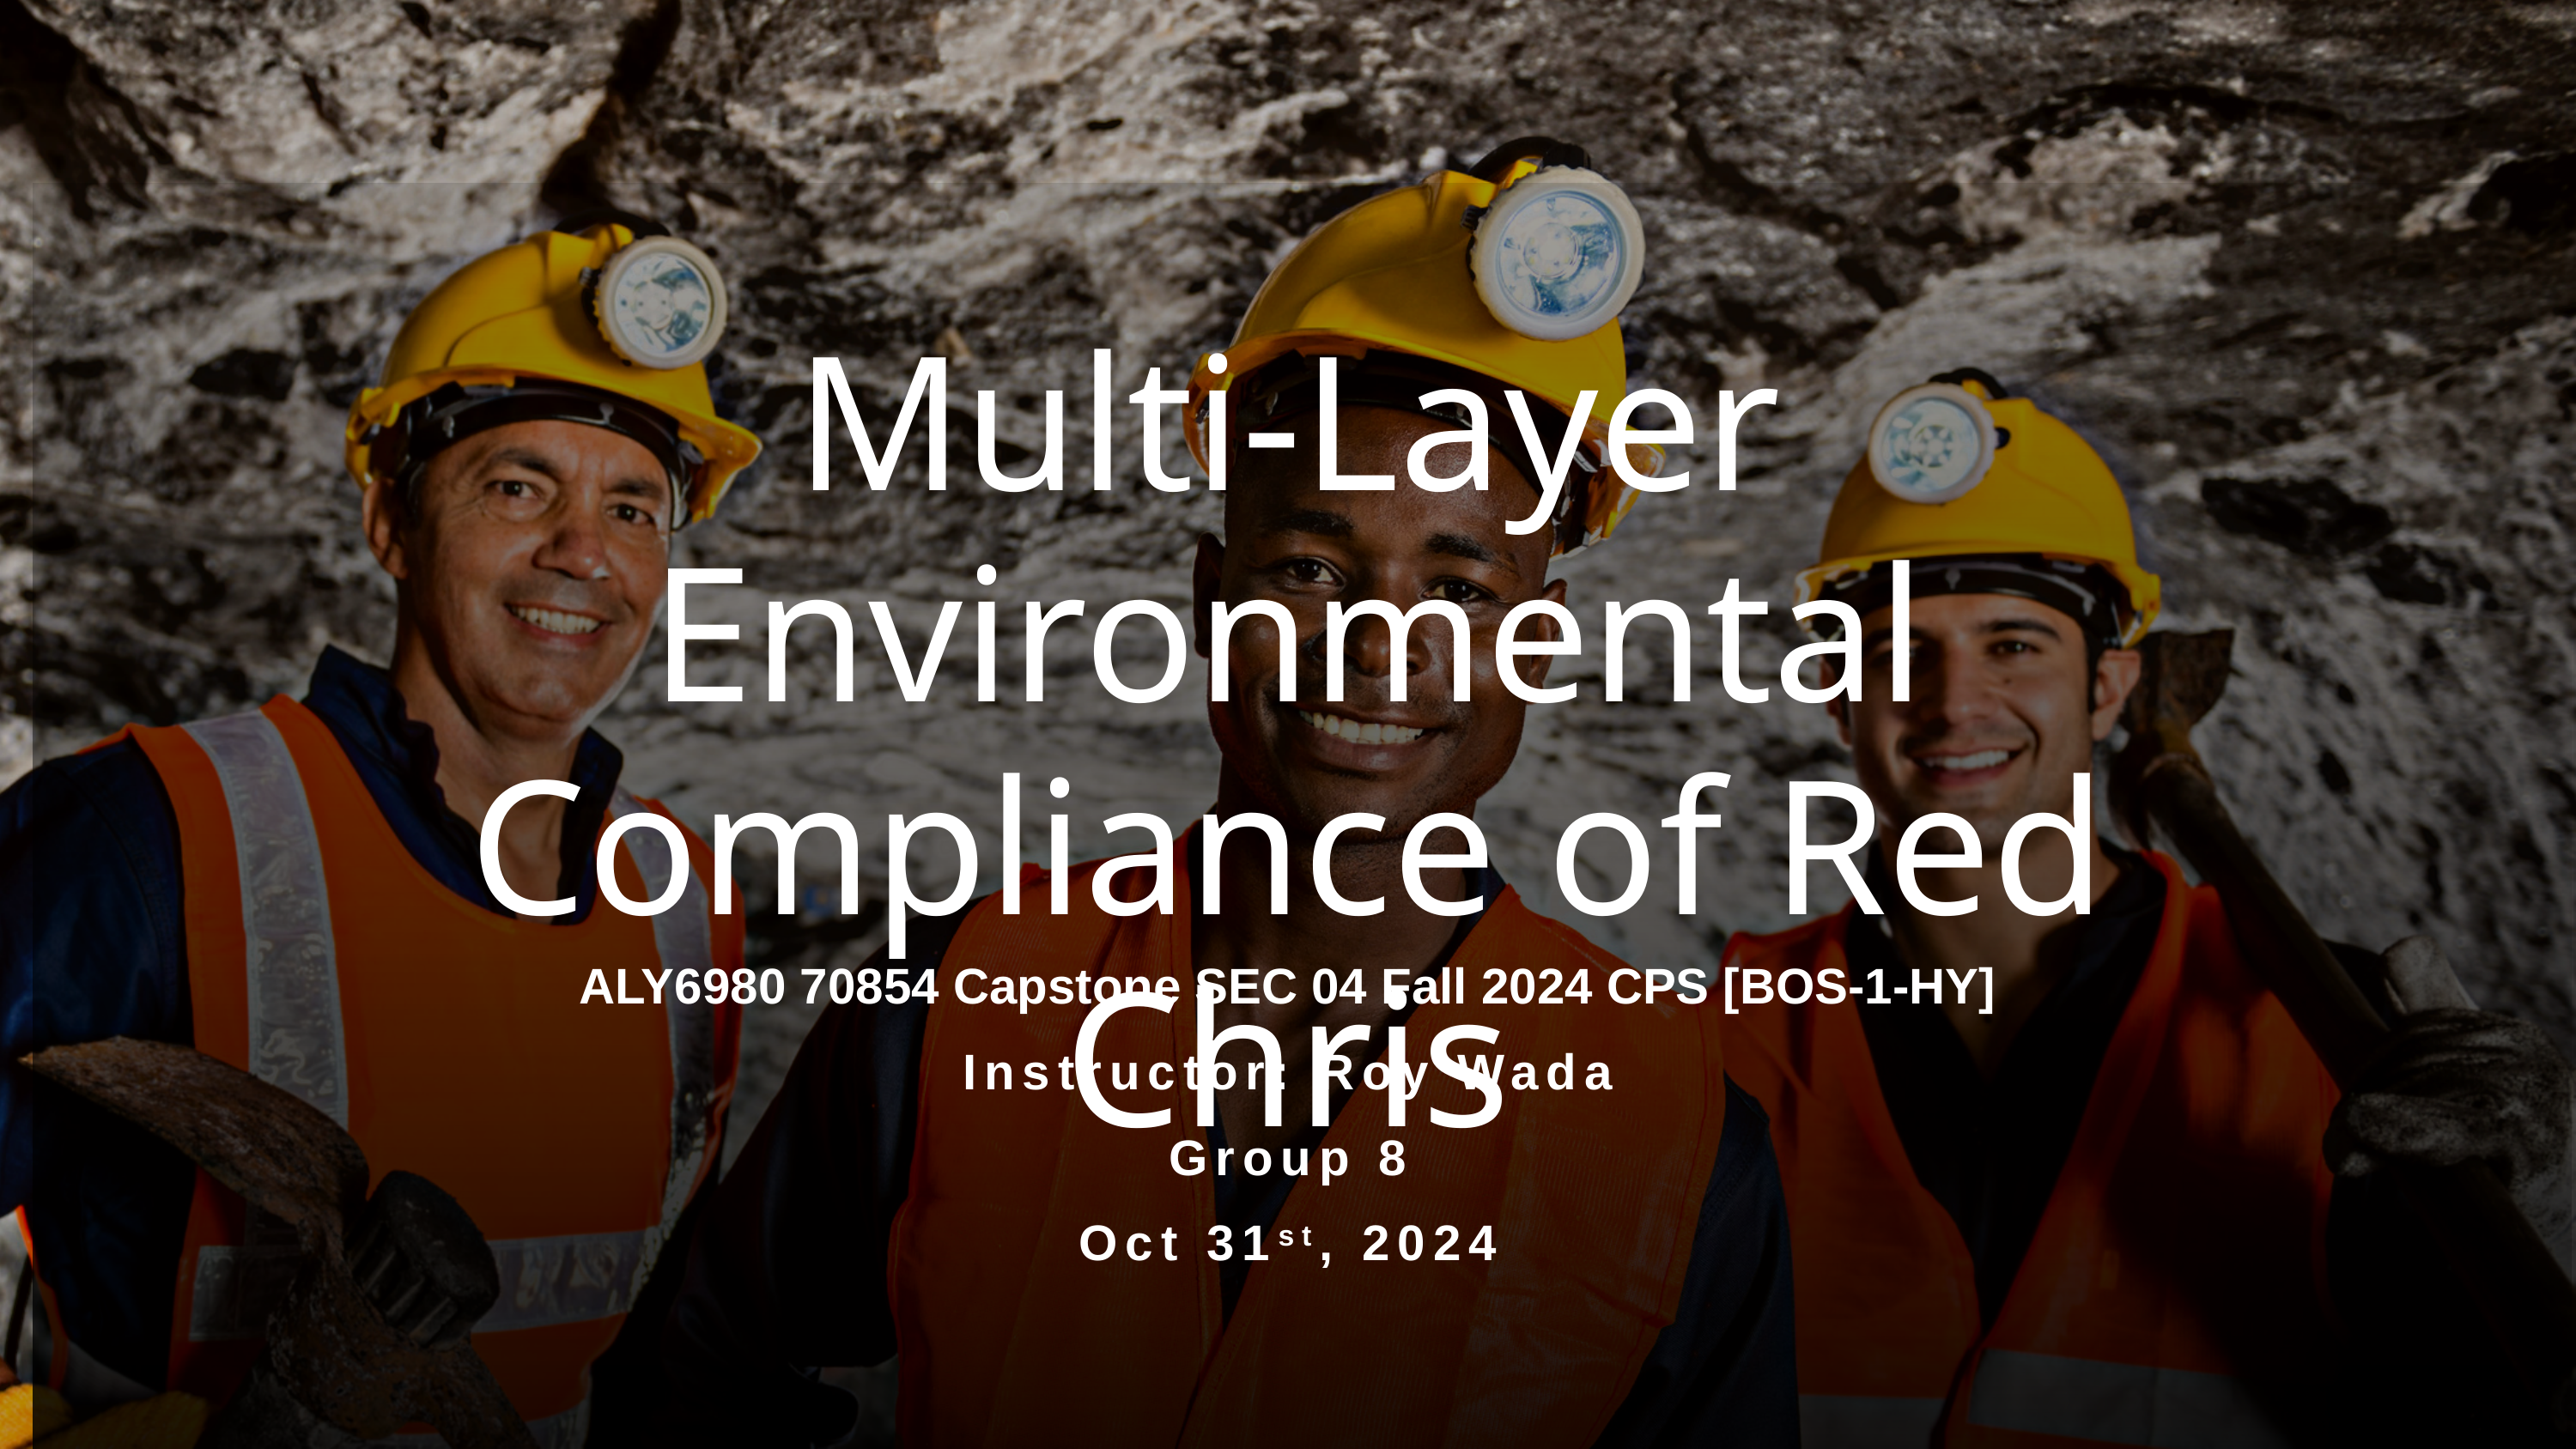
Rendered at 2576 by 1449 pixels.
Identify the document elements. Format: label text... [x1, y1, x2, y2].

text_box ALY6980 70854 Capstone SEC 04 Fall 2024 CPS [BOS-1-HY] Instructor: Roy Wada Group 8 Oct 31st, 2024 [463, 928, 2113, 1271]
text_box [0, 0, 2576, 183]
text_box [0, 183, 2576, 1449]
text_box Multi-Layer Environmental Compliance of Red Chris [234, 315, 2342, 1164]
